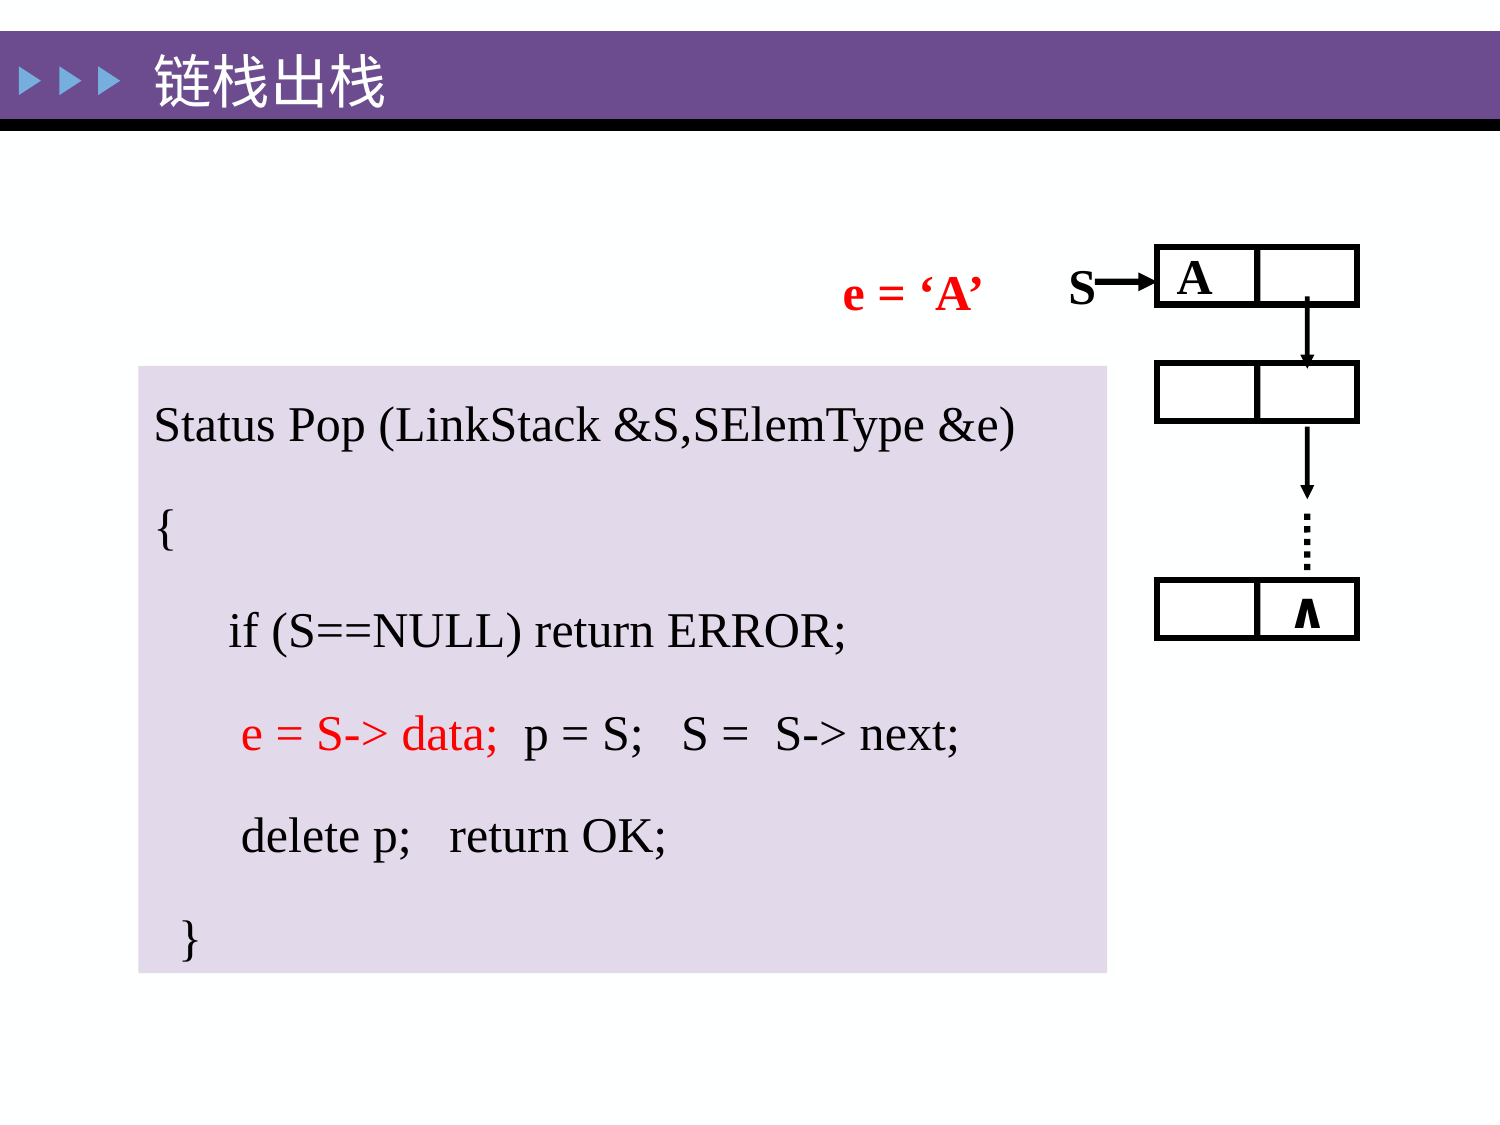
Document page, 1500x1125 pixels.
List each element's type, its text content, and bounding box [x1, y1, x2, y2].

text_box e = ‘A’ [782, 253, 1039, 329]
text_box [1044, 237, 1358, 648]
text_box Status Pop (LinkStack &S,SElemType &e) { if (S==NULL) return ERROR; e = S-> data; p = S; S = S-> next; delete p; return OK; } [138, 365, 1108, 974]
title 链栈出栈 [138, 42, 1189, 118]
